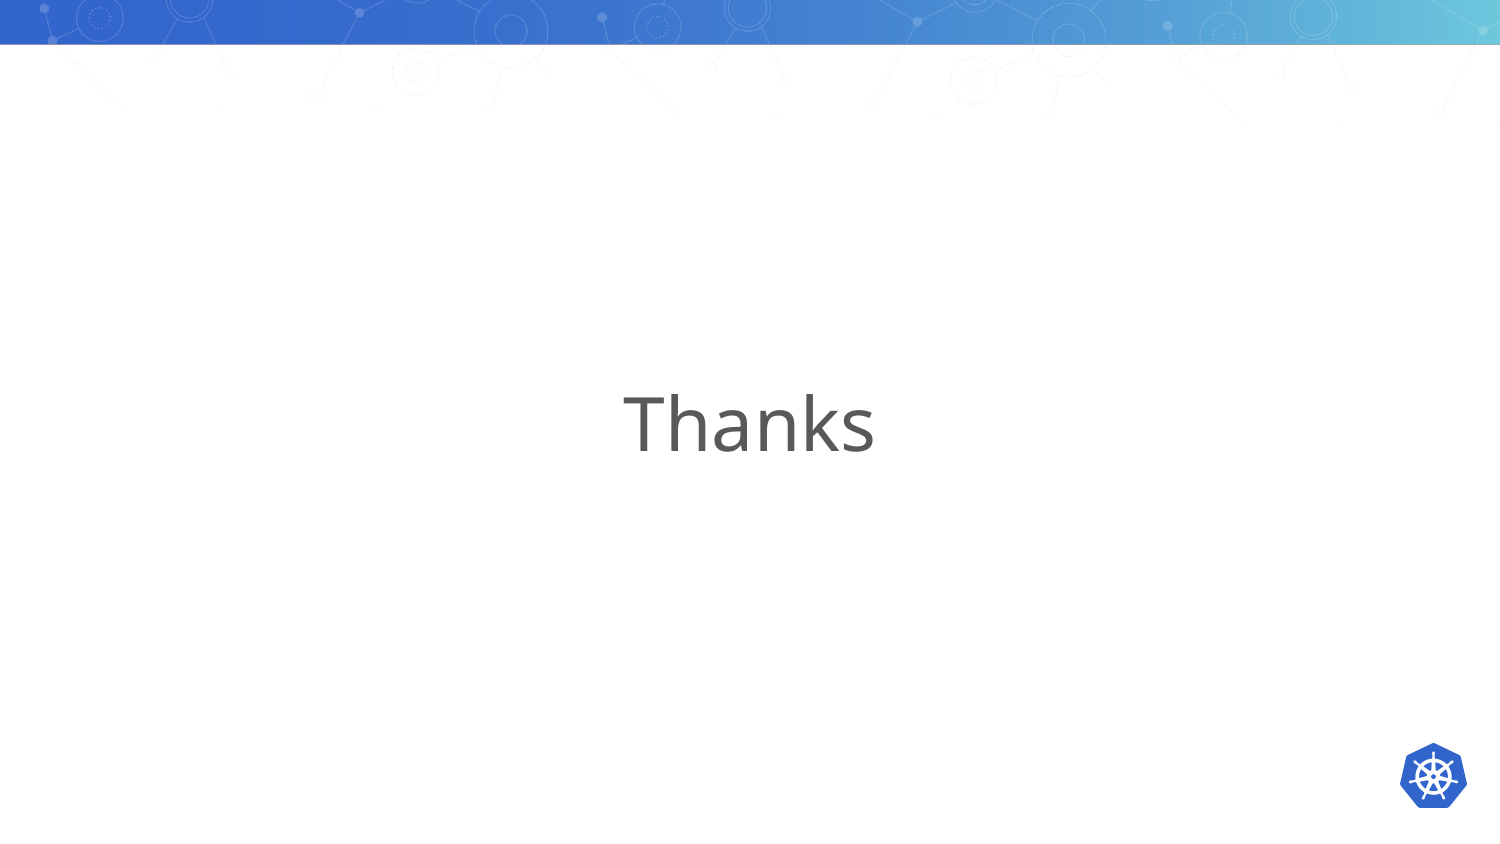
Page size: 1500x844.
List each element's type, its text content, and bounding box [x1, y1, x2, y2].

picture [0, 0, 1500, 844]
title Thanks [51, 352, 1449, 491]
